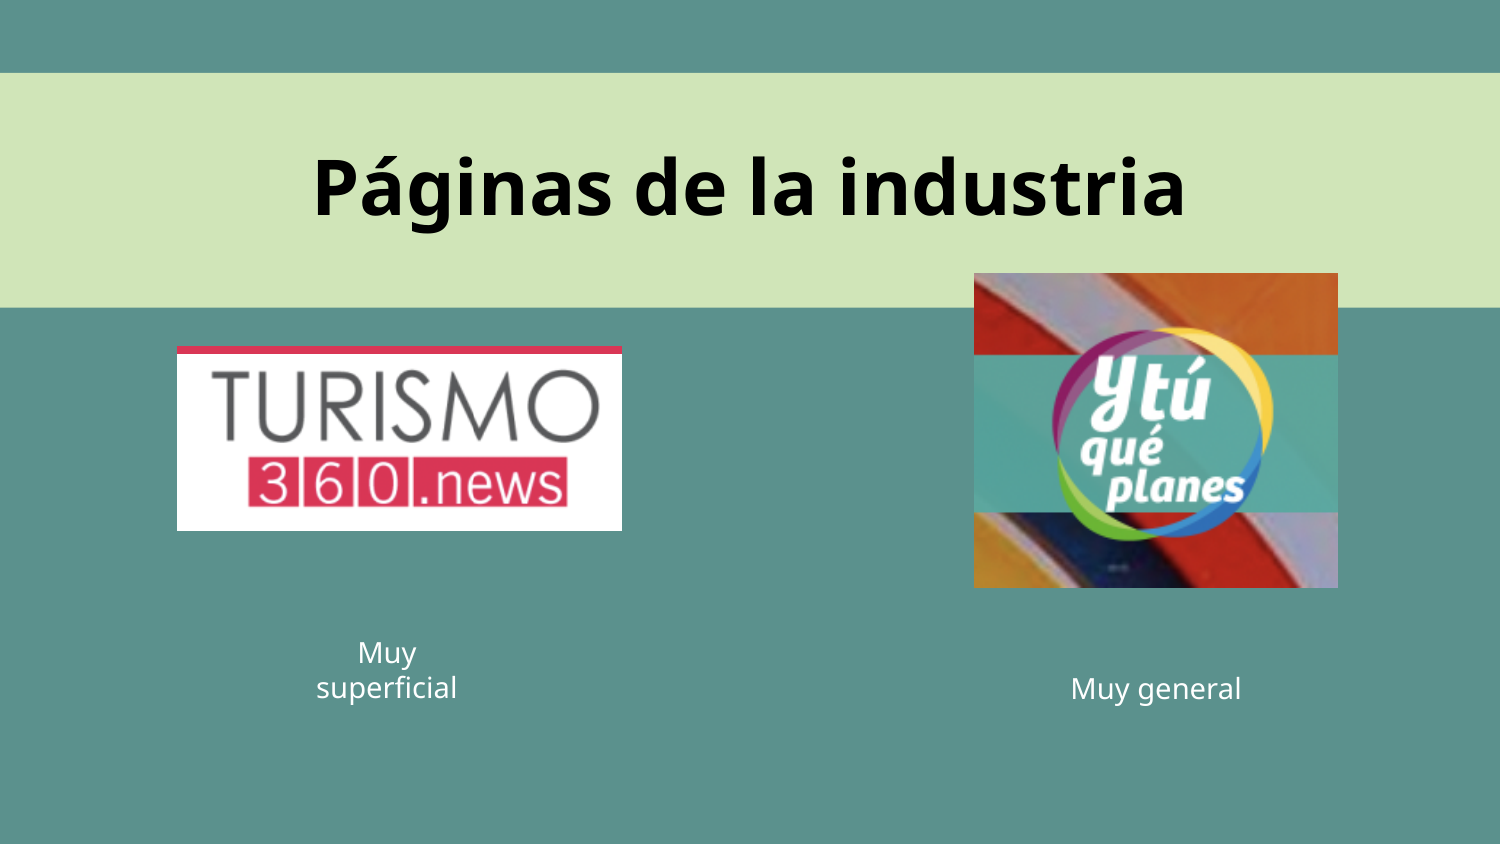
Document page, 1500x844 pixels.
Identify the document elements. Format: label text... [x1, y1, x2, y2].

text_box Muy general [1047, 654, 1265, 720]
picture [177, 345, 623, 531]
text_box Muy superficial [278, 619, 496, 720]
picture [974, 273, 1339, 588]
title Páginas de la industria [0, 72, 1500, 308]
